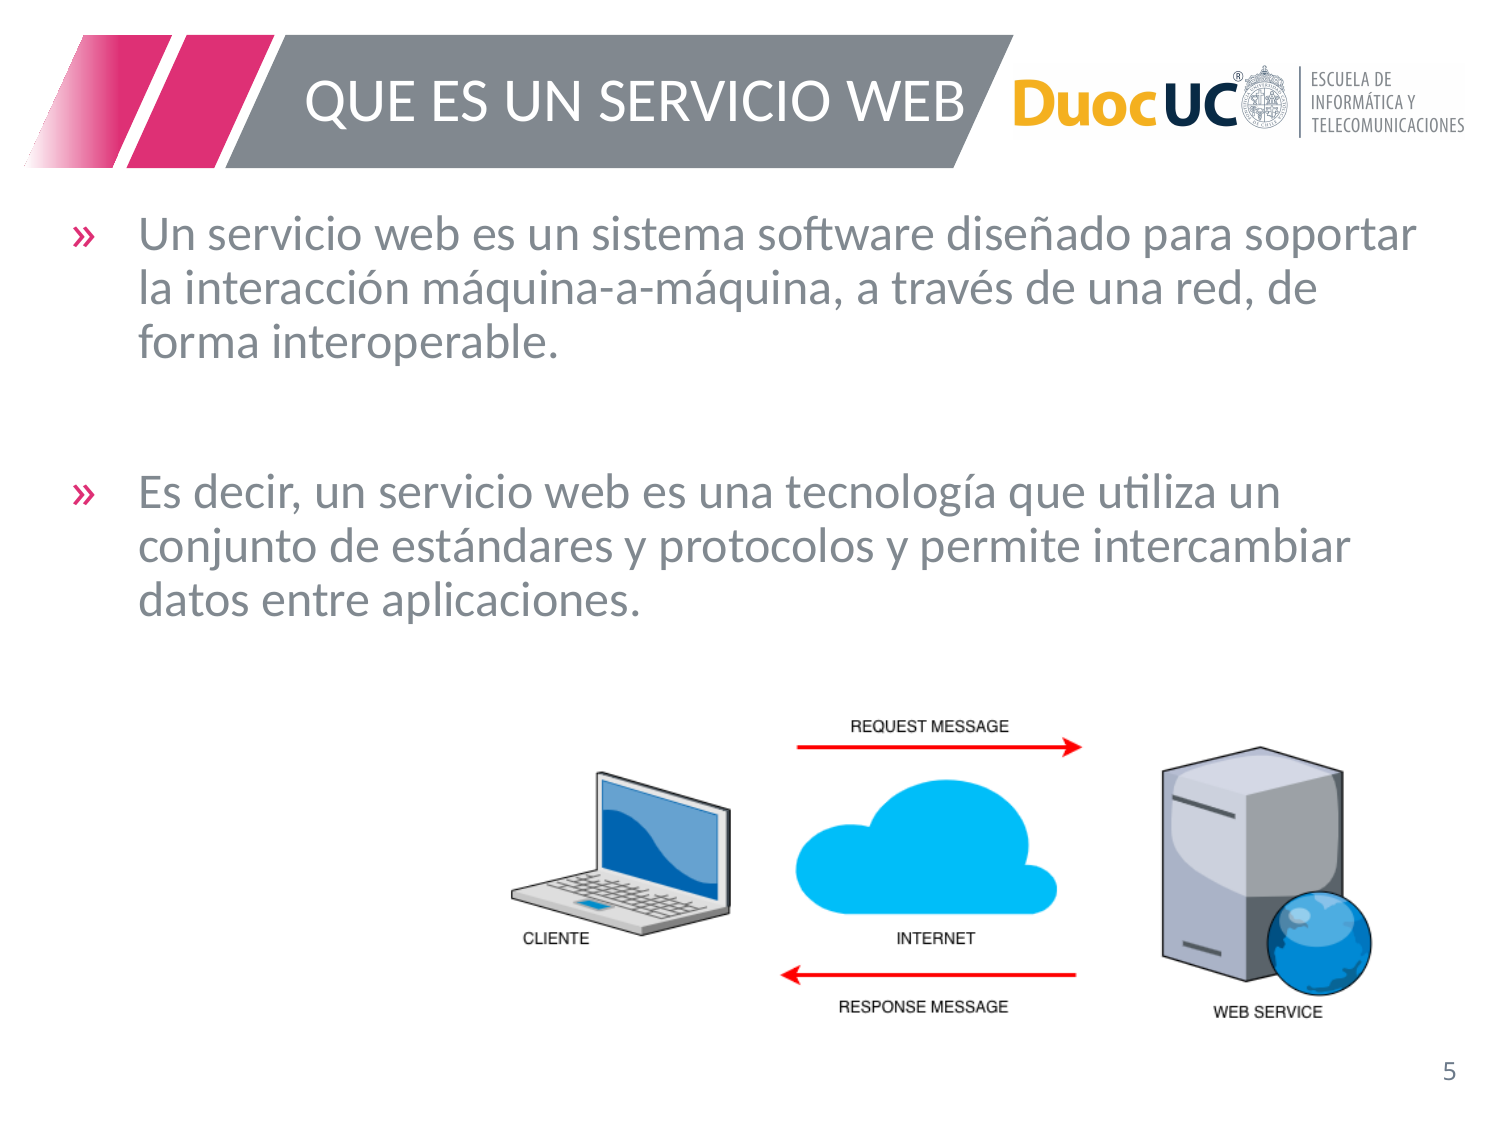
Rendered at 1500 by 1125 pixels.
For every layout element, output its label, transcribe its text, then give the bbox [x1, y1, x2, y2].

title QUE ES UN SERVICIO WEB [289, 34, 993, 169]
picture [1013, 63, 1465, 140]
picture [506, 698, 1378, 1043]
list Un servicio web es un sistema software diseñado para soportar la interacción máquina-a-máquina, a través de una red, de forma interoperable. Es decir, un servicio web es una tecnología que utiliza un conjunto de estándares y protocolos y permite intercambiar datos entre aplicaciones. [48, 199, 1452, 1043]
